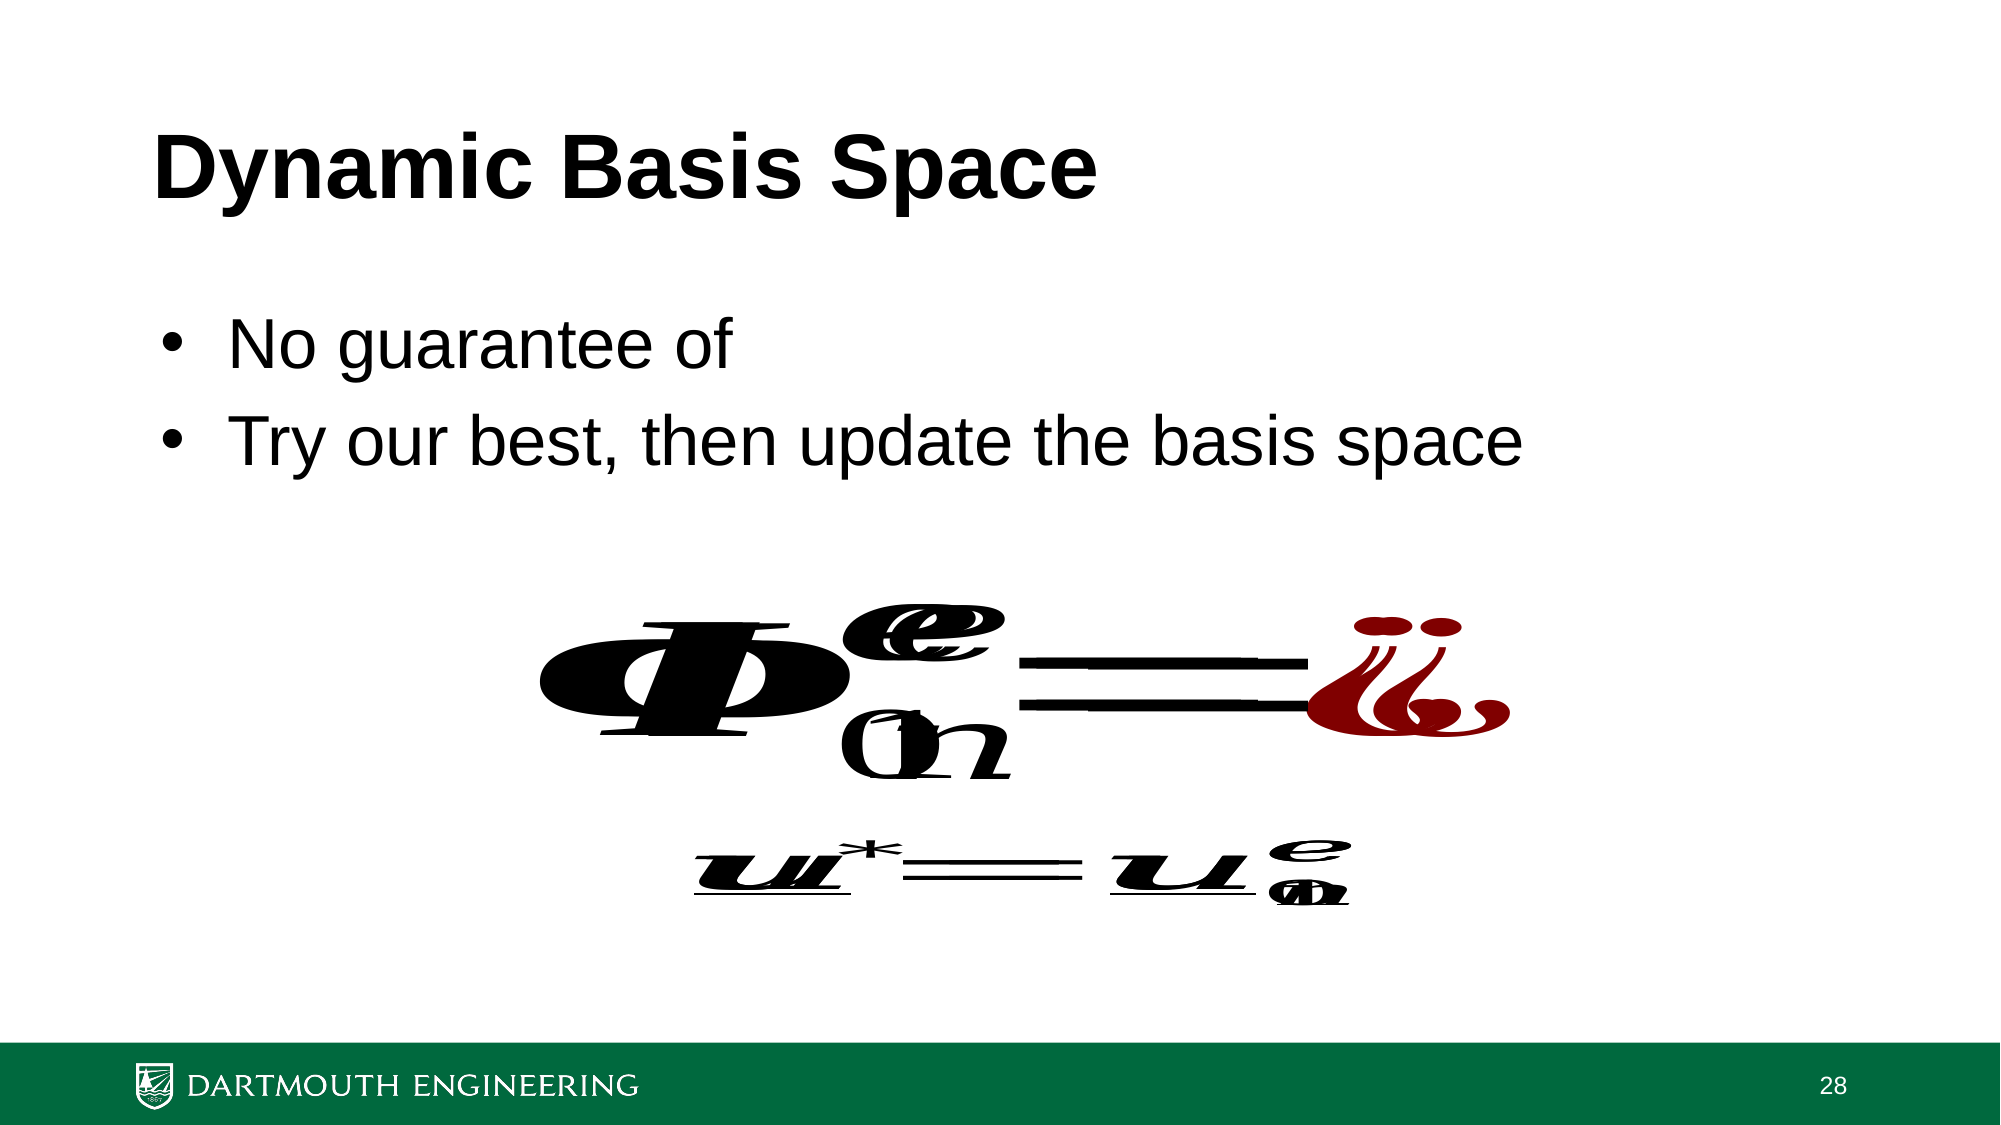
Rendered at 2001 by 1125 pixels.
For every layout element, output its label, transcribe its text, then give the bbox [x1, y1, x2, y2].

picture [136, 1063, 639, 1110]
title Dynamic Basis Space [137, 59, 1863, 278]
slide_number 28 [1780, 1054, 1863, 1115]
